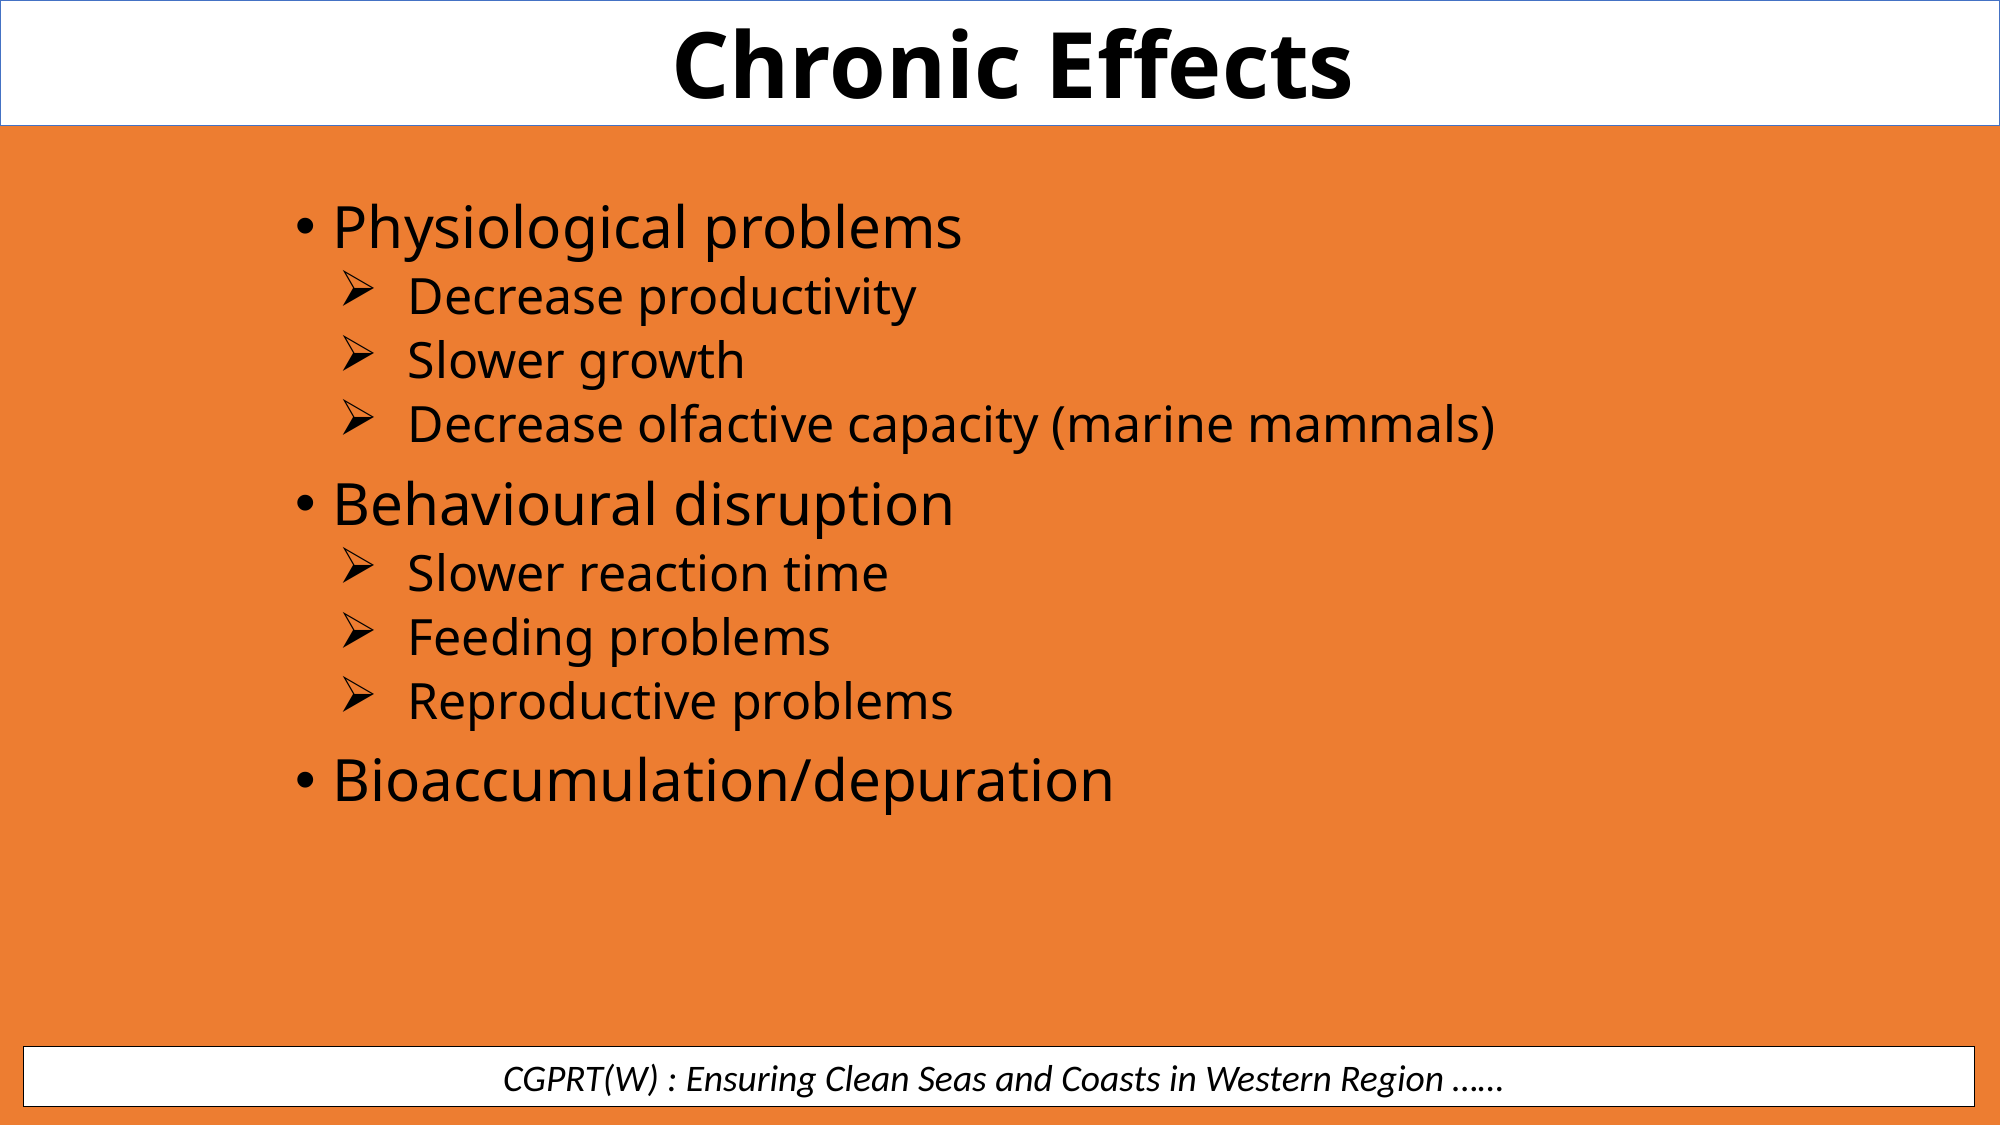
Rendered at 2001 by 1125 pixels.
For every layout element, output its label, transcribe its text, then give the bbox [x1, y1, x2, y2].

text_box CGPRT(W) : Ensuring Clean Seas and Coasts in Western Region …… [23, 1046, 1975, 1107]
text_box [0, 0, 2000, 126]
text_box Physiological problems Decrease productivity Slower growth Decrease olfactive capacity (marine mammals) Behavioural disruption Slower reaction time Feeding problems Reproductive problems Bioaccumulation/depuration [280, 190, 1860, 1047]
text_box Chronic Effects [223, 12, 1803, 105]
